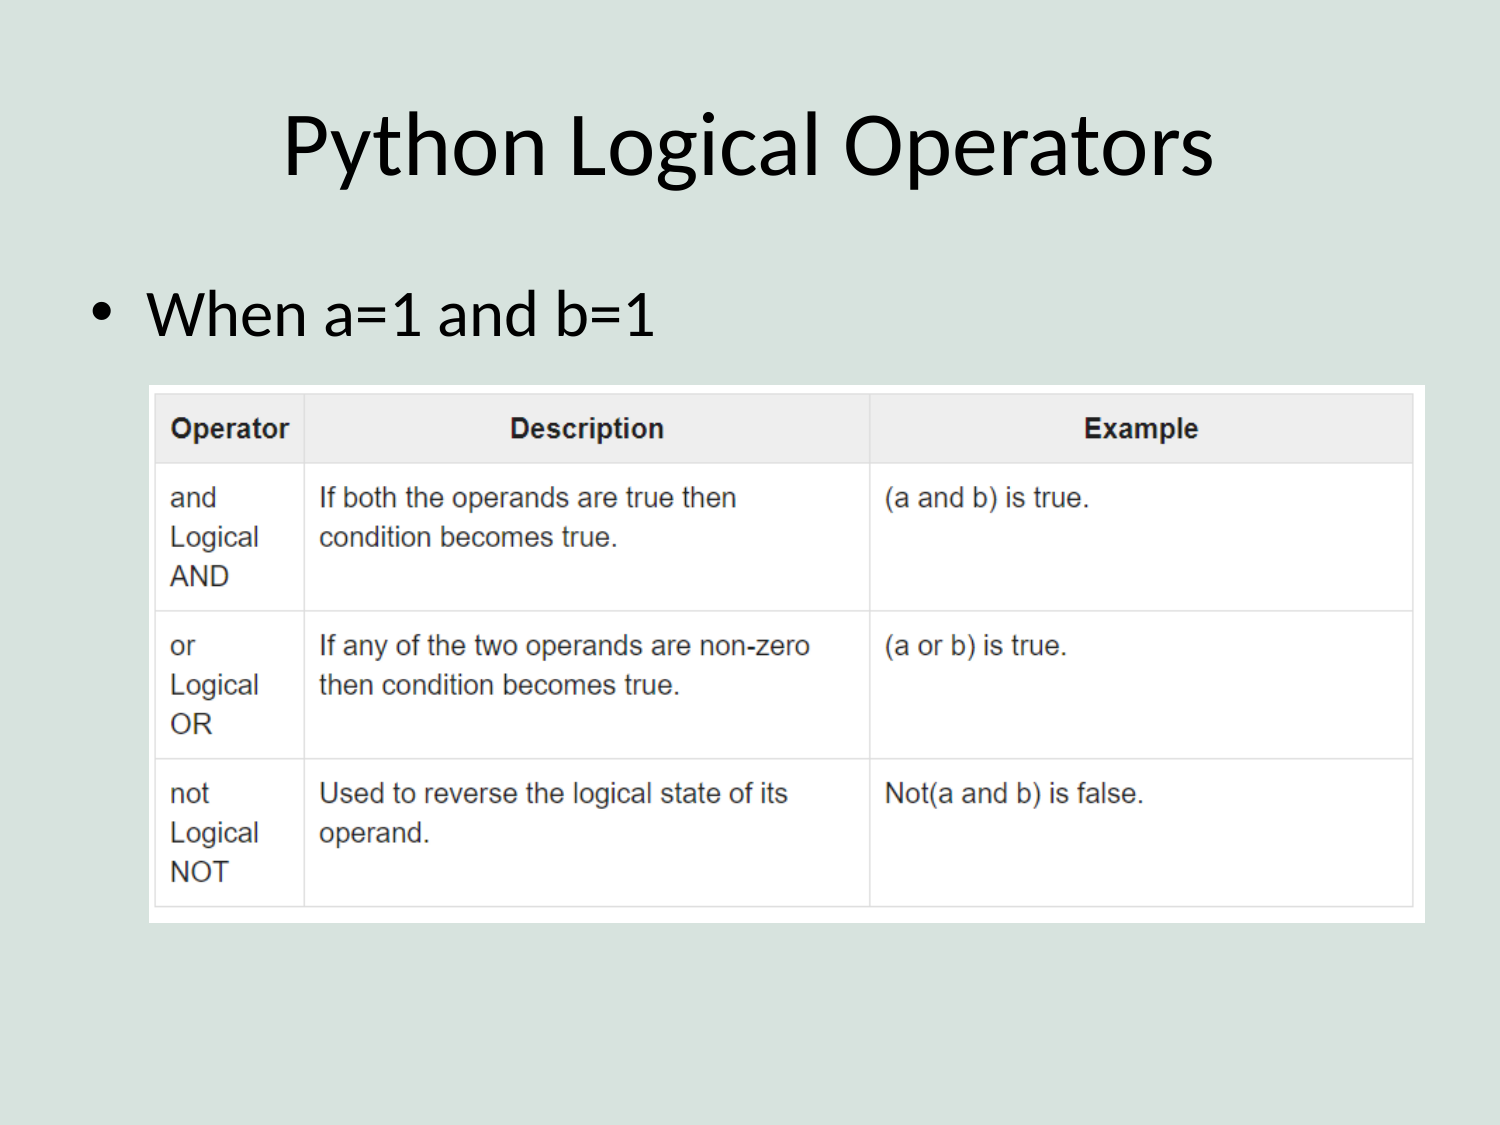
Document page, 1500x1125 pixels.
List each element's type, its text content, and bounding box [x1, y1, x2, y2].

title Python Logical Operators [75, 45, 1425, 233]
picture [148, 385, 1426, 923]
list When a=1 and b=1 [75, 262, 1425, 1005]
